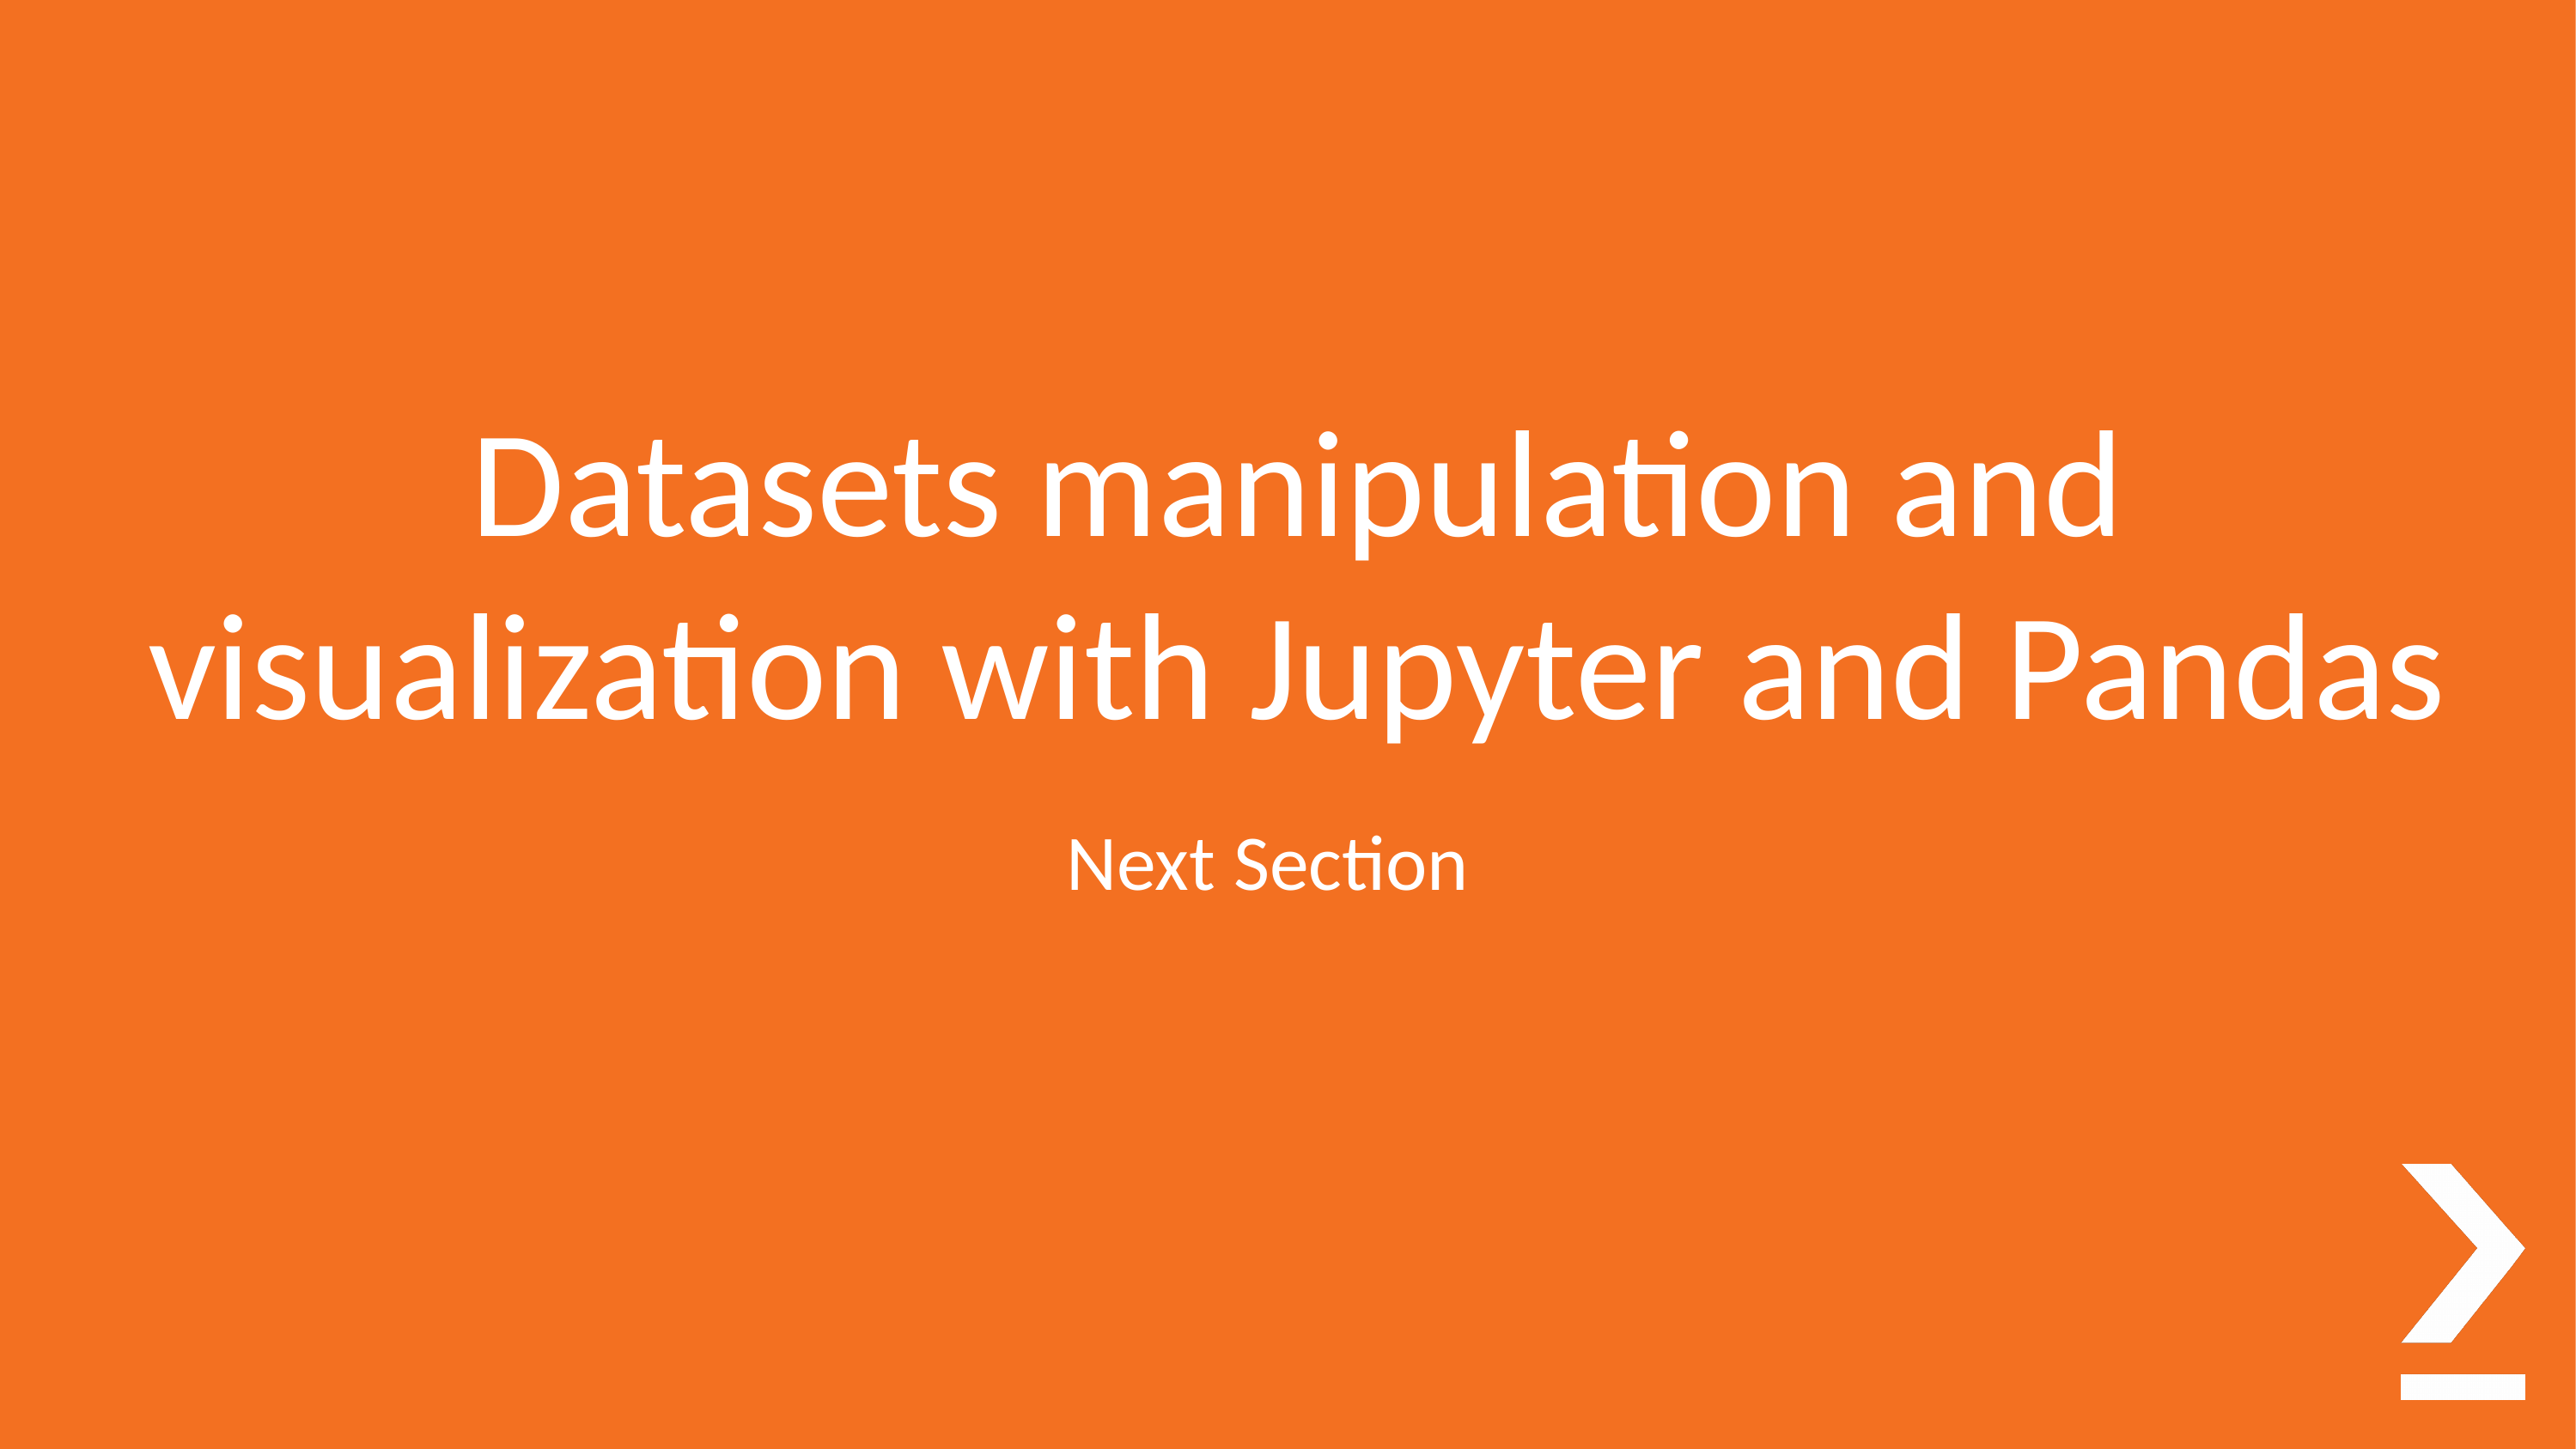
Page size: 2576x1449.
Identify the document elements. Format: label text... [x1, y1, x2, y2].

title Datasets manipulation and visualization with Jupyter and Pandas [100, 512, 2494, 776]
picture [2401, 1164, 2525, 1400]
subtitle Next Section [110, 785, 2426, 908]
